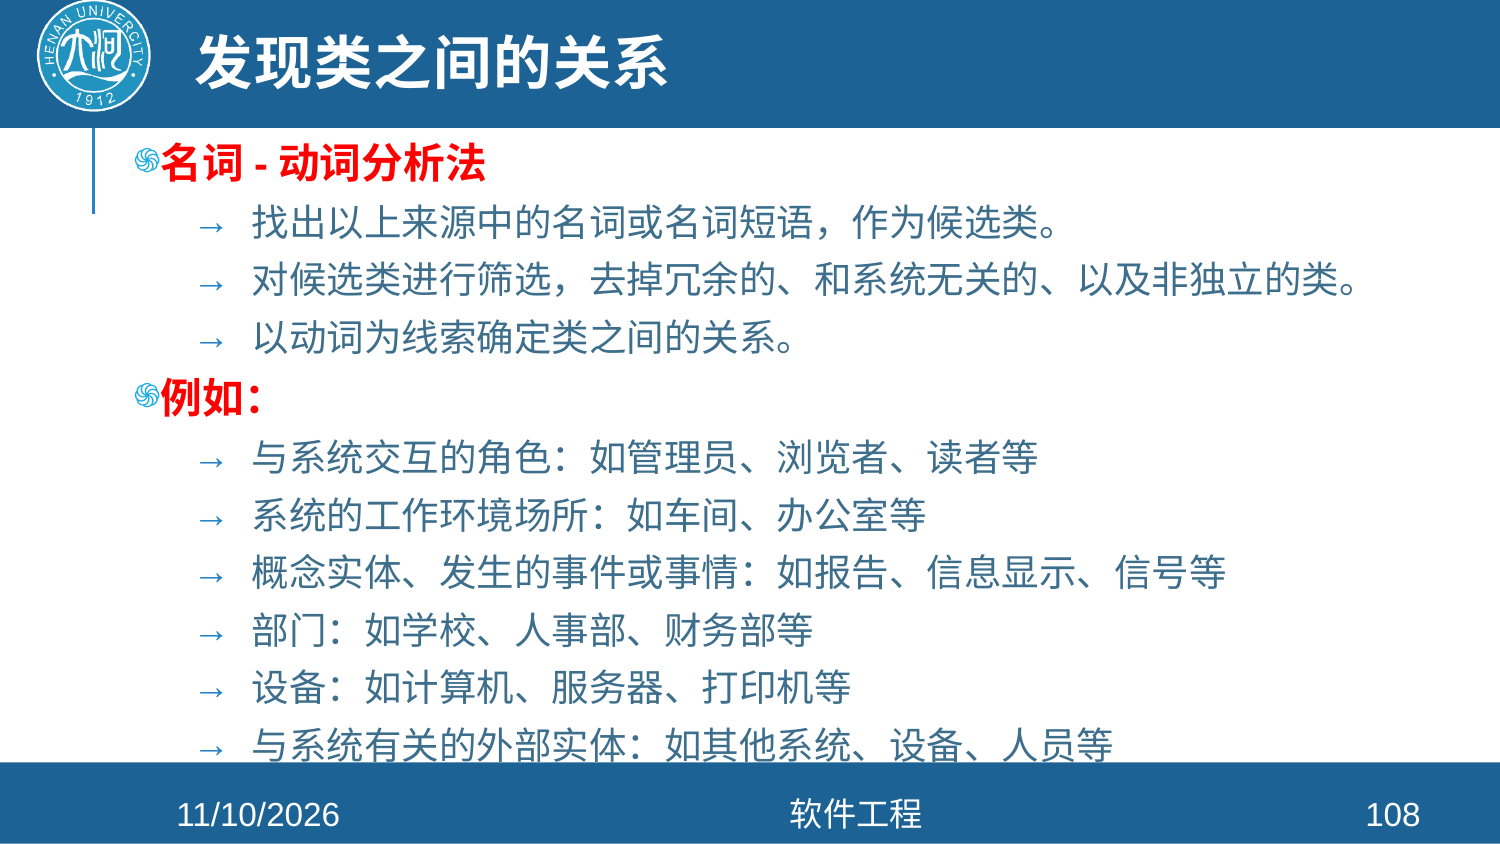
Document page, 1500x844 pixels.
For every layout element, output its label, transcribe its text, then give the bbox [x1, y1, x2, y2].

title 发现类之间的关系 [179, 0, 1454, 136]
list 名词-动词分析法 找出以上来源中的名词或名词短语，作为候选类。 对候选类进行筛选，去掉冗余的、和系统无关的、以及非独立的类。 以动词为线索确定类之间的关系。 例如： 与系统交互的角色：如管理员、浏览者、读者等 系统的工作环境场所：如车间、办公室等 概念实体、发生的事件或事情：如报告、信息显示、信号等 部门：如学校、人事部、财务部等 设备：如计算机、服务器、打印机等 与系统有关的外部实体：如其他系统、设备、人员等 [126, 128, 1411, 754]
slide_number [126, 796, 391, 830]
slide_number 108 [1333, 796, 1454, 830]
footer 软件工程 [391, 796, 1322, 830]
